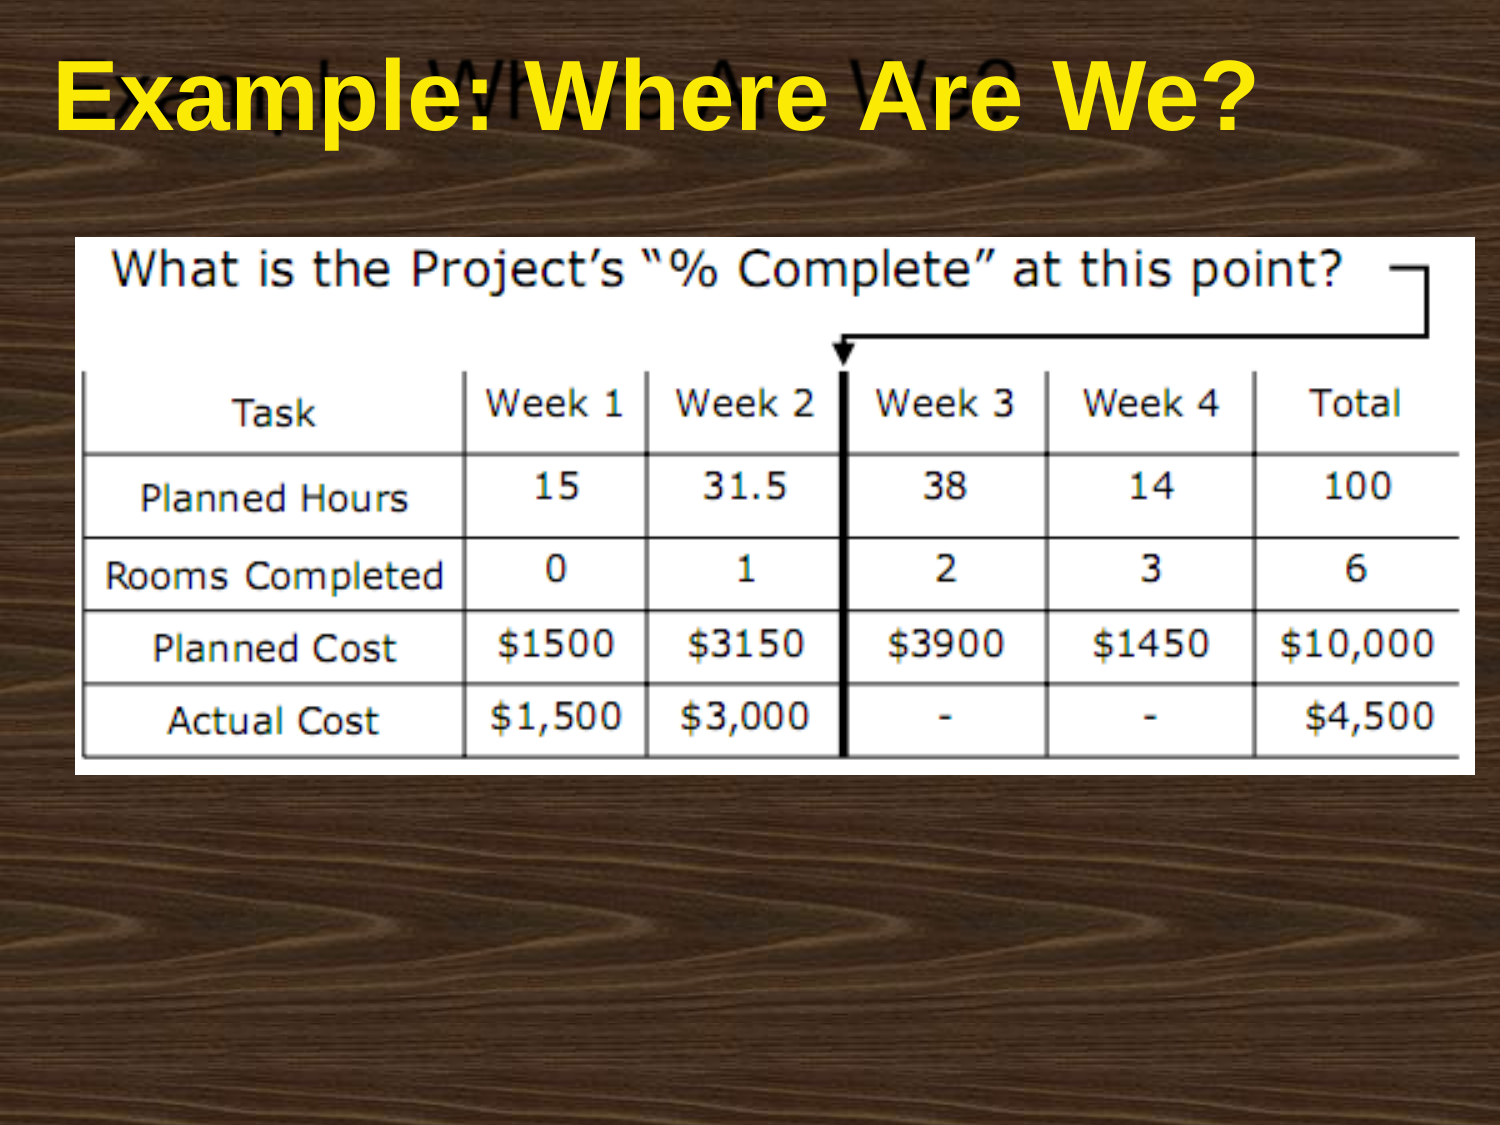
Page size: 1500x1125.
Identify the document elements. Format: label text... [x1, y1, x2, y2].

title Example: Where Are We? [50, 28, 1484, 219]
picture [0, 0, 1500, 1125]
